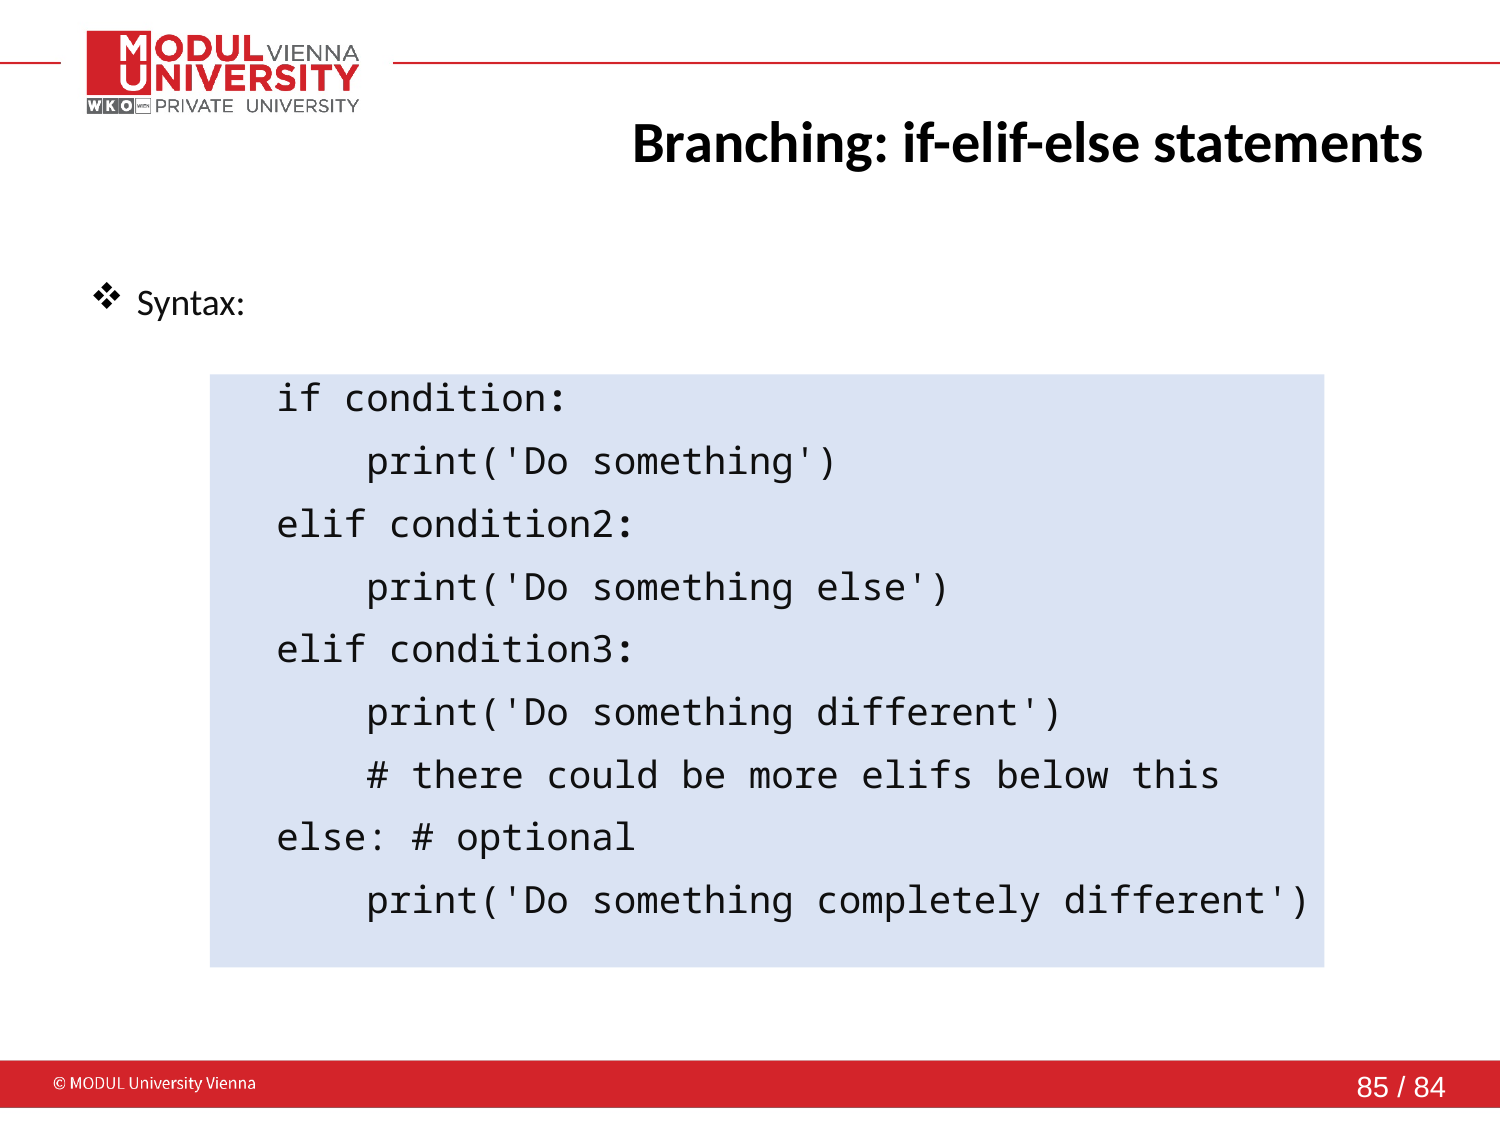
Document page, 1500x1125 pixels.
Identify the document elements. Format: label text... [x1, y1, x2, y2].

list Syntax: [75, 263, 1420, 375]
picture [0, 0, 1500, 1125]
text_box if condition: print('Do something') elif condition2: print('Do something else') elif condition3: print('Do something different') # there could be more elifs below this else: # optional print('Do something completely different') [209, 374, 1325, 968]
title Branching: if-elif-else statements [51, 45, 1439, 233]
